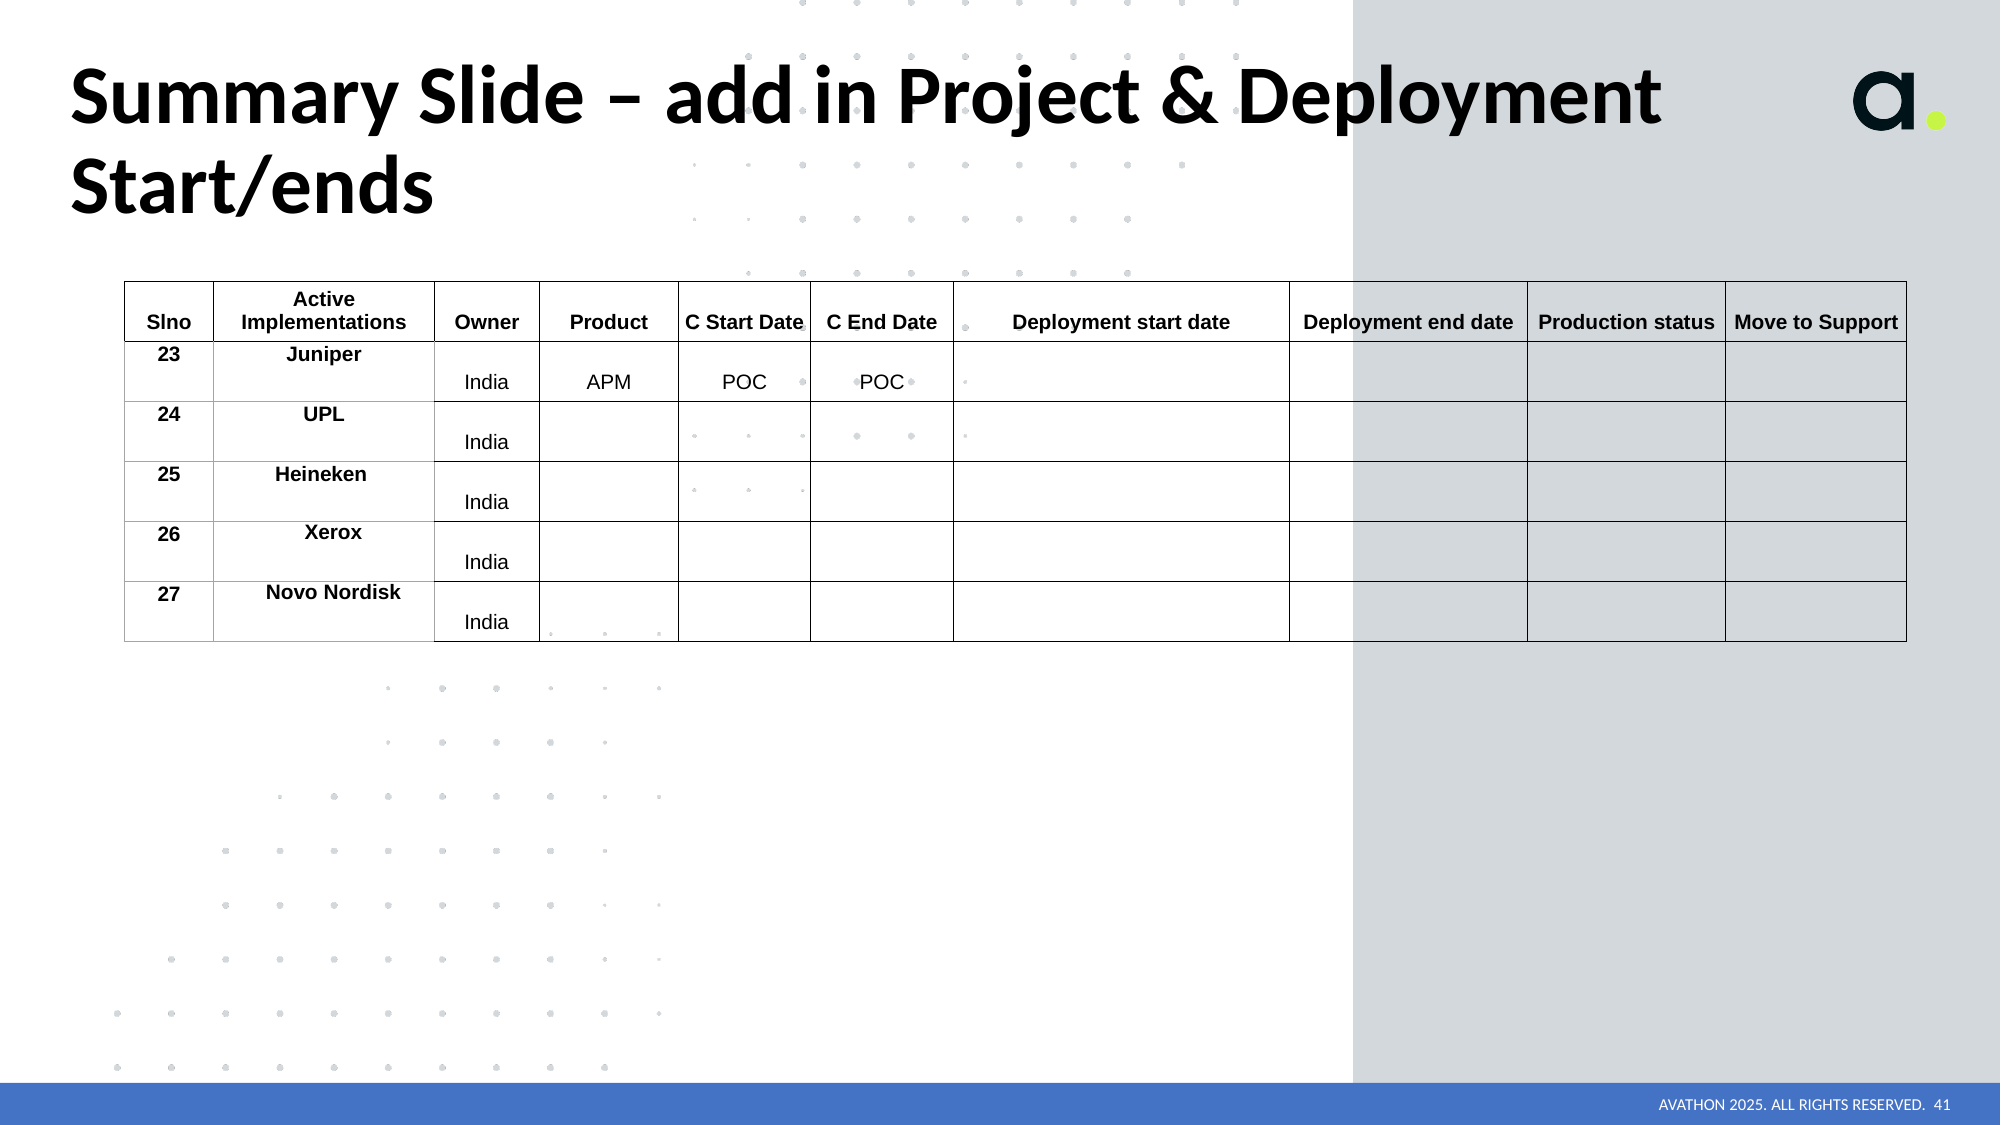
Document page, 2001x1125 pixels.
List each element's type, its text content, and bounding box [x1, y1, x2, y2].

table_cell [679, 402, 810, 461]
table_cell [1726, 462, 1906, 521]
table_cell India [435, 582, 539, 641]
table_cell [811, 402, 953, 461]
title Summary Slide – add in Project & Deployment Start/ends [55, 72, 1781, 210]
table_cell [1726, 342, 1906, 401]
table_cell [1290, 522, 1527, 581]
table_cell 27 [125, 582, 213, 641]
table_cell 26 [125, 522, 213, 581]
table_cell Juniper [214, 342, 434, 401]
table_cell [540, 402, 678, 461]
table_cell [1726, 522, 1906, 581]
table_cell [1528, 402, 1725, 461]
table_cell Heineken [214, 462, 434, 521]
table_cell 24 [125, 402, 213, 461]
table_cell [954, 402, 1289, 461]
table_cell [1290, 462, 1527, 521]
table_cell [1290, 402, 1527, 461]
table_header Slno [125, 282, 213, 341]
table_cell [679, 462, 810, 521]
table_cell [1726, 402, 1906, 461]
table_cell [1528, 342, 1725, 401]
table_header Deployment start date [954, 282, 1289, 341]
table_cell [679, 522, 810, 581]
table_cell Novo Nordisk [214, 582, 434, 641]
table_header Deployment end date [1290, 282, 1527, 341]
table_cell [1528, 462, 1725, 521]
table_cell India [435, 342, 539, 401]
table_header Active Implementations [214, 282, 434, 341]
table_cell India [435, 402, 539, 461]
table_header Owner [435, 282, 539, 341]
table_cell [954, 522, 1289, 581]
table_cell [954, 582, 1289, 641]
table_cell [540, 522, 678, 581]
table_cell [1528, 522, 1725, 581]
table_cell [679, 582, 810, 641]
picture [114, 210, 1239, 1082]
table_header Product [540, 282, 678, 341]
table_cell [540, 462, 678, 521]
table_cell [811, 582, 953, 641]
picture [1853, 71, 1946, 131]
table_cell UPL [214, 402, 434, 461]
table_cell POC [811, 342, 953, 401]
table_cell [954, 342, 1289, 401]
table_cell India [435, 522, 539, 581]
table_cell [811, 522, 953, 581]
table_cell [1290, 582, 1527, 641]
table_cell [1528, 582, 1725, 641]
table_cell POC [679, 342, 810, 401]
table_cell [954, 462, 1289, 521]
picture [114, 0, 1239, 72]
table_header Production status [1528, 282, 1725, 341]
table_header Move to Support [1726, 282, 1906, 341]
table_cell Xerox [214, 522, 434, 581]
table_cell 25 [125, 462, 213, 521]
table_cell [1290, 342, 1527, 401]
table_cell [1726, 582, 1906, 641]
table_cell 23 [125, 342, 213, 401]
table_cell [540, 582, 678, 641]
table_header C Start Date [679, 282, 810, 341]
table_cell [811, 462, 953, 521]
table_cell APM [540, 342, 678, 401]
table_header C End Date [811, 282, 953, 341]
table_cell India [435, 462, 539, 521]
